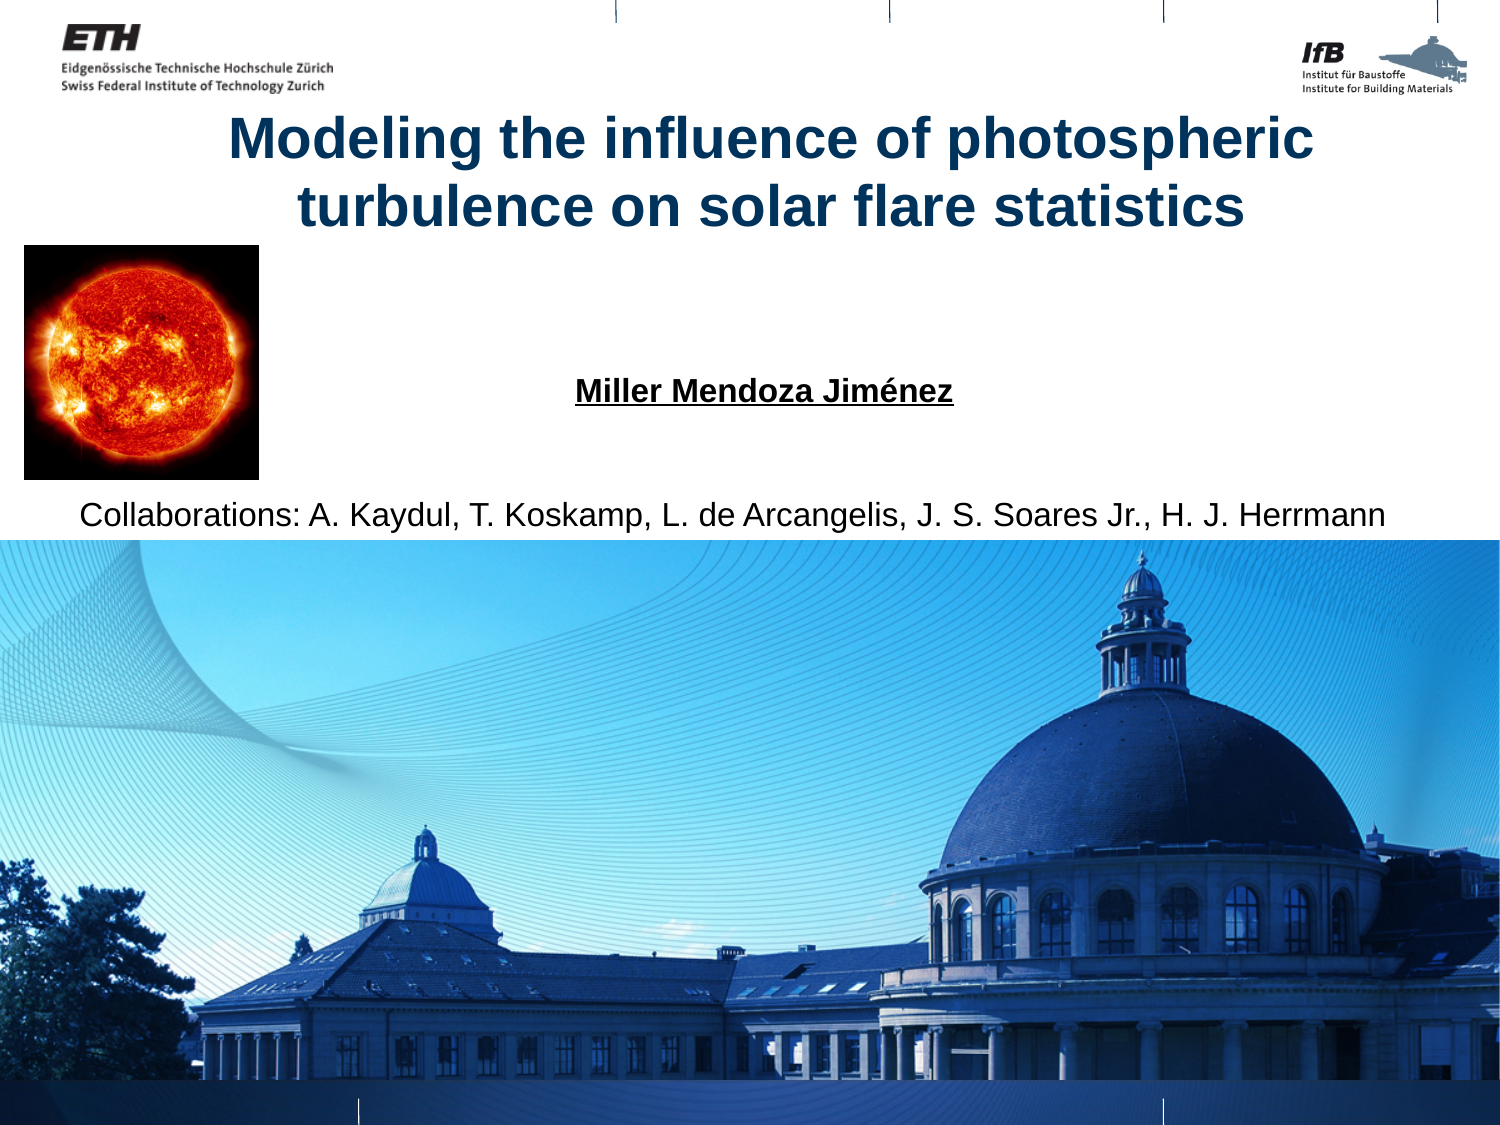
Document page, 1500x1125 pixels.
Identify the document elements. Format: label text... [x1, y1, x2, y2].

picture [0, 540, 1500, 1125]
picture [62, 24, 333, 94]
picture [1301, 36, 1467, 97]
text_box Modeling the influence of photospheric turbulence on solar flare statistics [84, 102, 1460, 258]
text_box Miller Mendoza Jiménez Collaborations: A. Kaydul, T. Koskamp, L. de Arcangelis, J. S. Soares Jr., H. J. Herrmann [64, 351, 1465, 541]
picture [24, 245, 259, 480]
